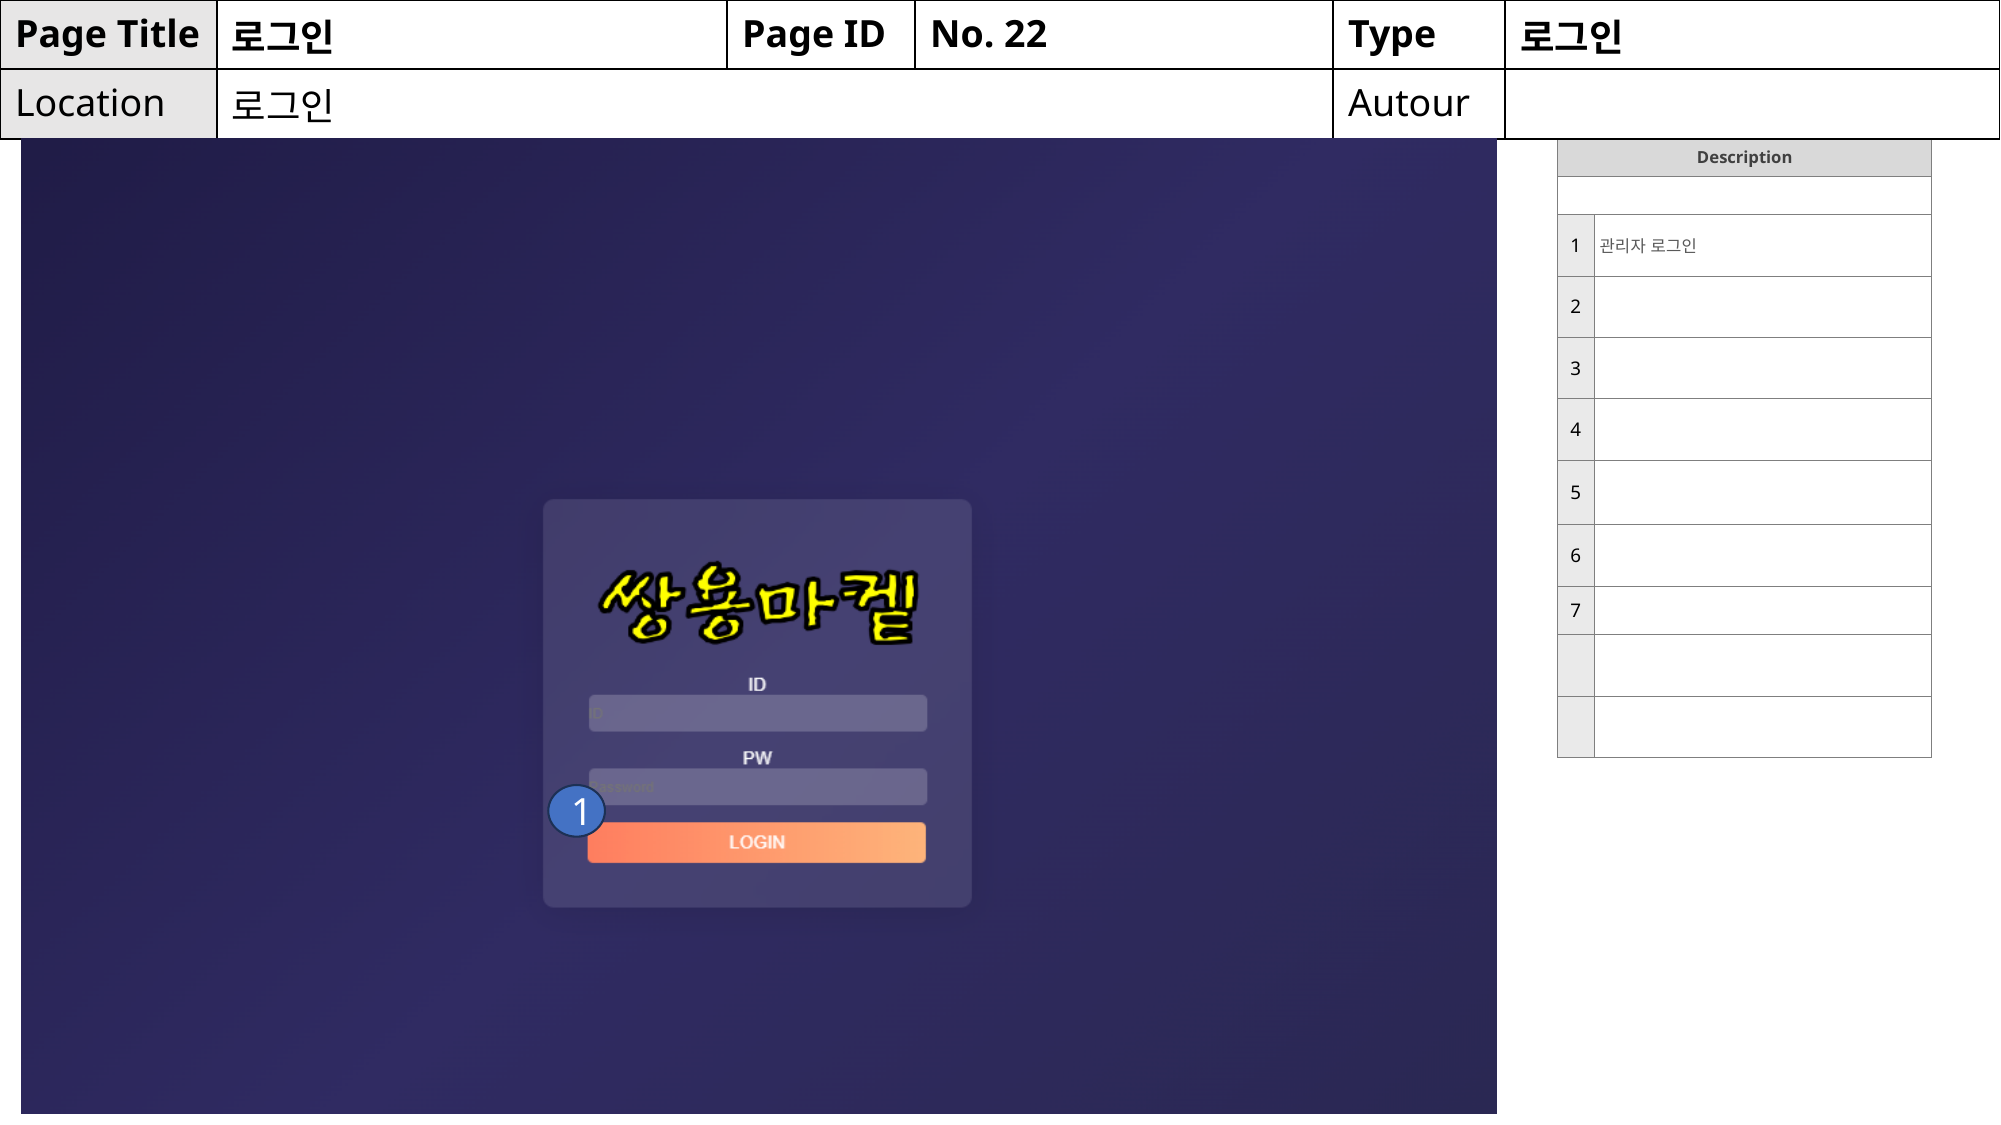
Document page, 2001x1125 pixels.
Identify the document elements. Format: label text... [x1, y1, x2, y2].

table_header Page Title [1, 1, 216, 68]
table_cell [1558, 177, 1931, 214]
table_header 로그인 [218, 1, 726, 68]
table_cell [1595, 697, 1931, 757]
table_header No. 22 [916, 1, 1332, 68]
table_cell [1595, 461, 1931, 524]
table_cell 4 [1558, 399, 1594, 460]
table_cell 7 [1558, 587, 1594, 634]
table_cell [1506, 70, 1999, 138]
table_cell [1595, 587, 1931, 634]
table_header 로그인 [1506, 1, 1999, 68]
table_cell 2 [1558, 277, 1594, 337]
table_cell [1558, 697, 1594, 757]
picture [21, 138, 1497, 1114]
table_cell Location [1, 70, 216, 138]
table_cell Autour [1334, 70, 1504, 138]
table_cell [1558, 635, 1594, 696]
table_cell 3 [1558, 338, 1594, 398]
table_cell [1595, 277, 1931, 337]
table_cell [1595, 525, 1931, 586]
table_header Page ID [728, 1, 914, 68]
table_header Description [1558, 140, 1931, 176]
table_cell [1595, 399, 1931, 460]
table_cell 5 [1558, 461, 1594, 524]
table_cell [1595, 635, 1931, 696]
table_cell 6 [1558, 525, 1594, 586]
table_header Type [1334, 1, 1504, 68]
table_cell 로그인 [218, 70, 1332, 138]
table_cell 1 [1558, 215, 1594, 276]
table_cell [1595, 338, 1931, 398]
table_cell 관리자 로그인 [1595, 215, 1931, 276]
